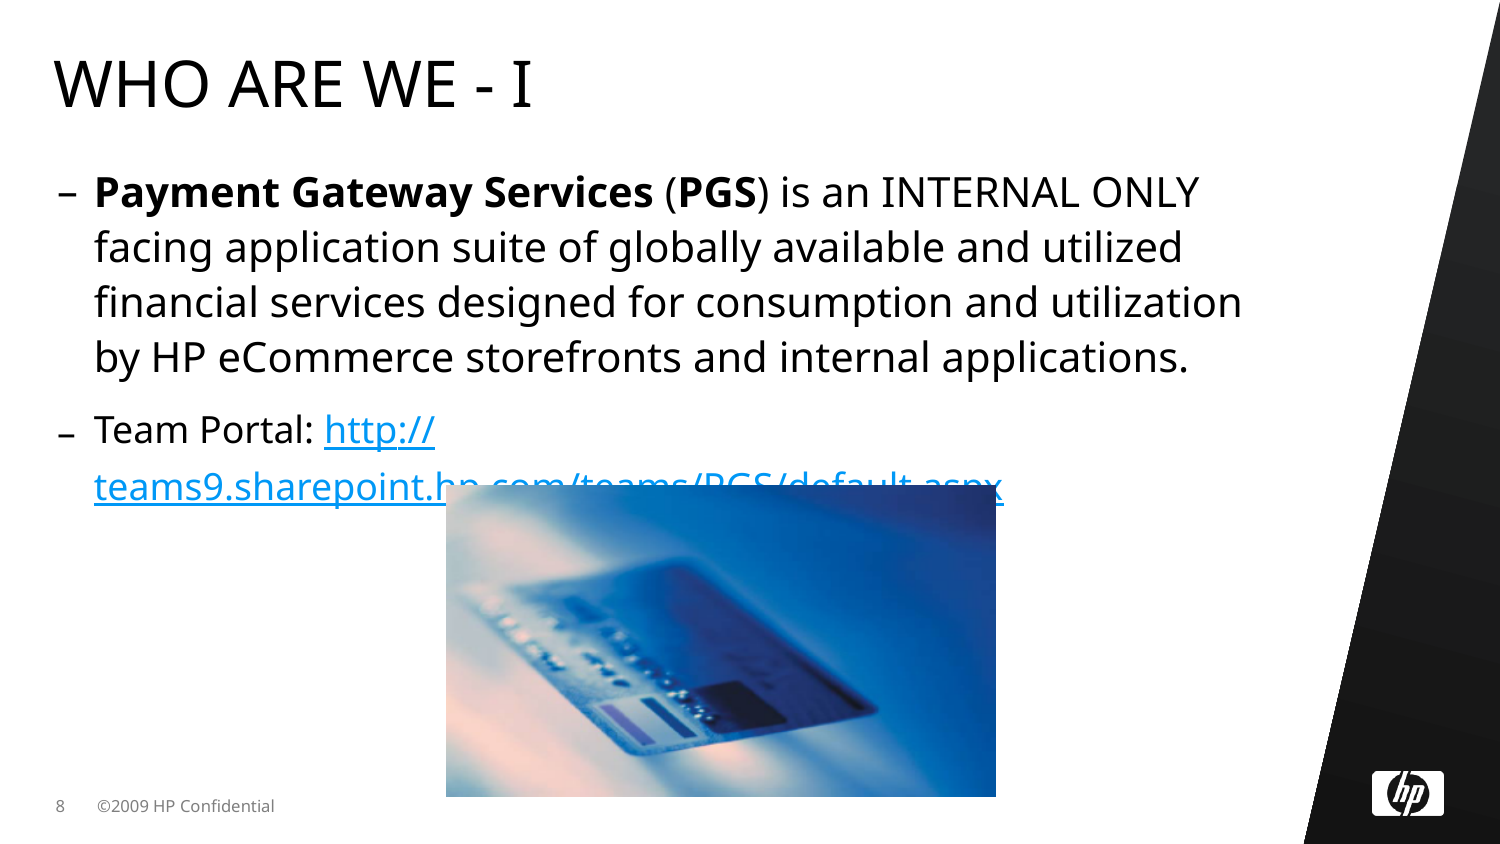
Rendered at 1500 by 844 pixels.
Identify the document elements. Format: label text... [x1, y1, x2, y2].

list Payment Gateway Services (PGS) is an INTERNAL ONLY facing application suite of globally available and utilized financial services designed for consumption and utilization by HP eCommerce storefronts and internal applications. Team Portal: http://teams9.sharepoint.hp.com/teams/PGS/default.aspx [41, 153, 1299, 755]
picture [445, 484, 996, 797]
title Who are we - I [38, 48, 1413, 131]
picture [1372, 771, 1444, 816]
